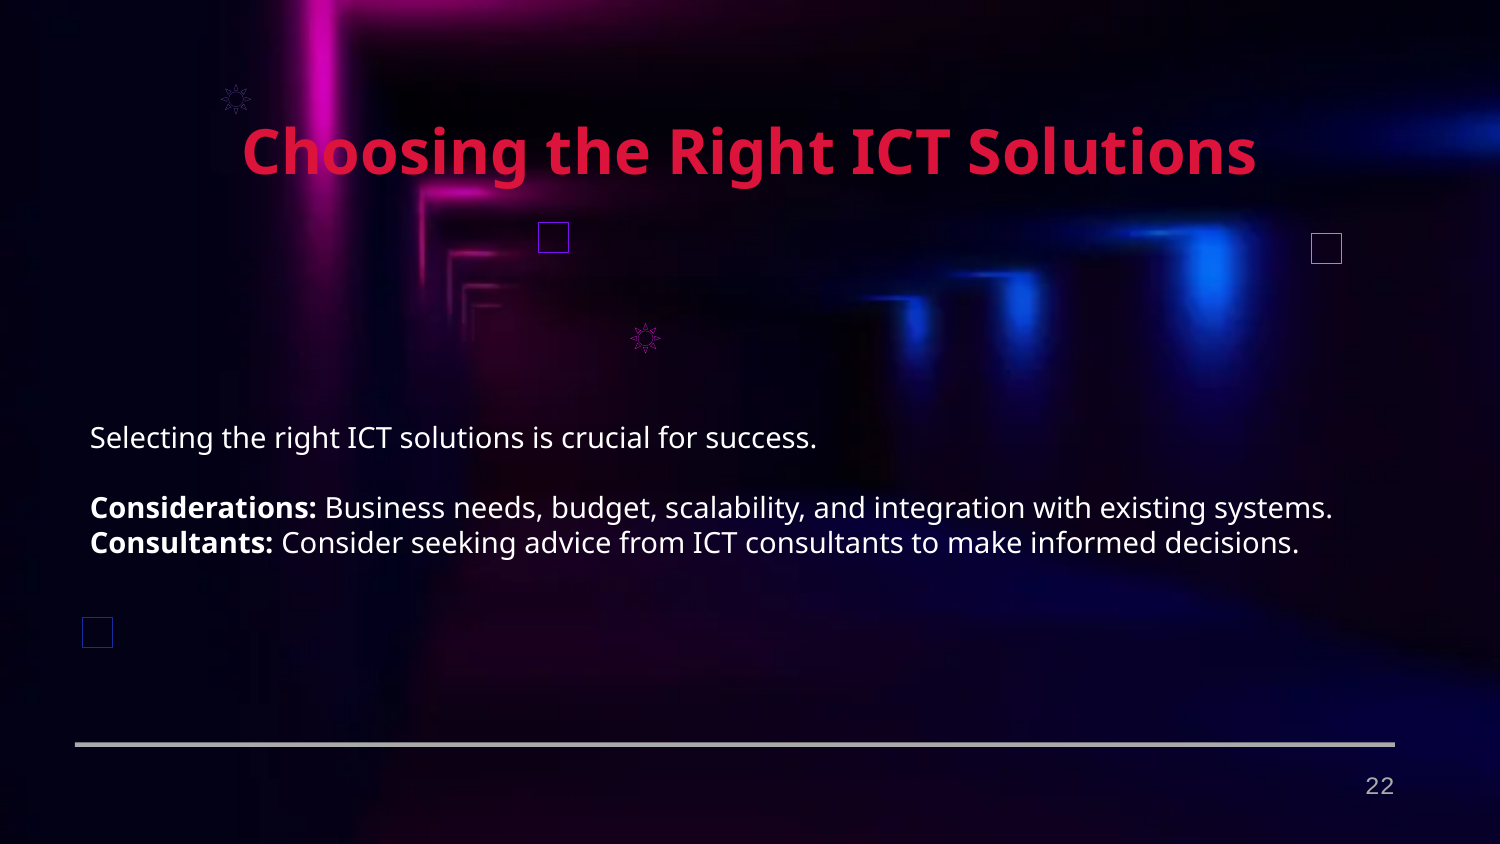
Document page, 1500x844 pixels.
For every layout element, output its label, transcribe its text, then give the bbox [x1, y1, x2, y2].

text_box Choosing the Right ICT Solutions [74, 74, 1425, 225]
text_box [1311, 233, 1342, 264]
text_box Selecting the right ICT solutions is crucial for success. Considerations: Business needs, budget, scalability, and integration with existing systems. Consultants: Consider seeking advice from ICT consultants to make informed decisions. [74, 270, 1425, 777]
picture [0, 0, 1500, 844]
text_box [74, 742, 1395, 747]
text_box [538, 225, 569, 252]
